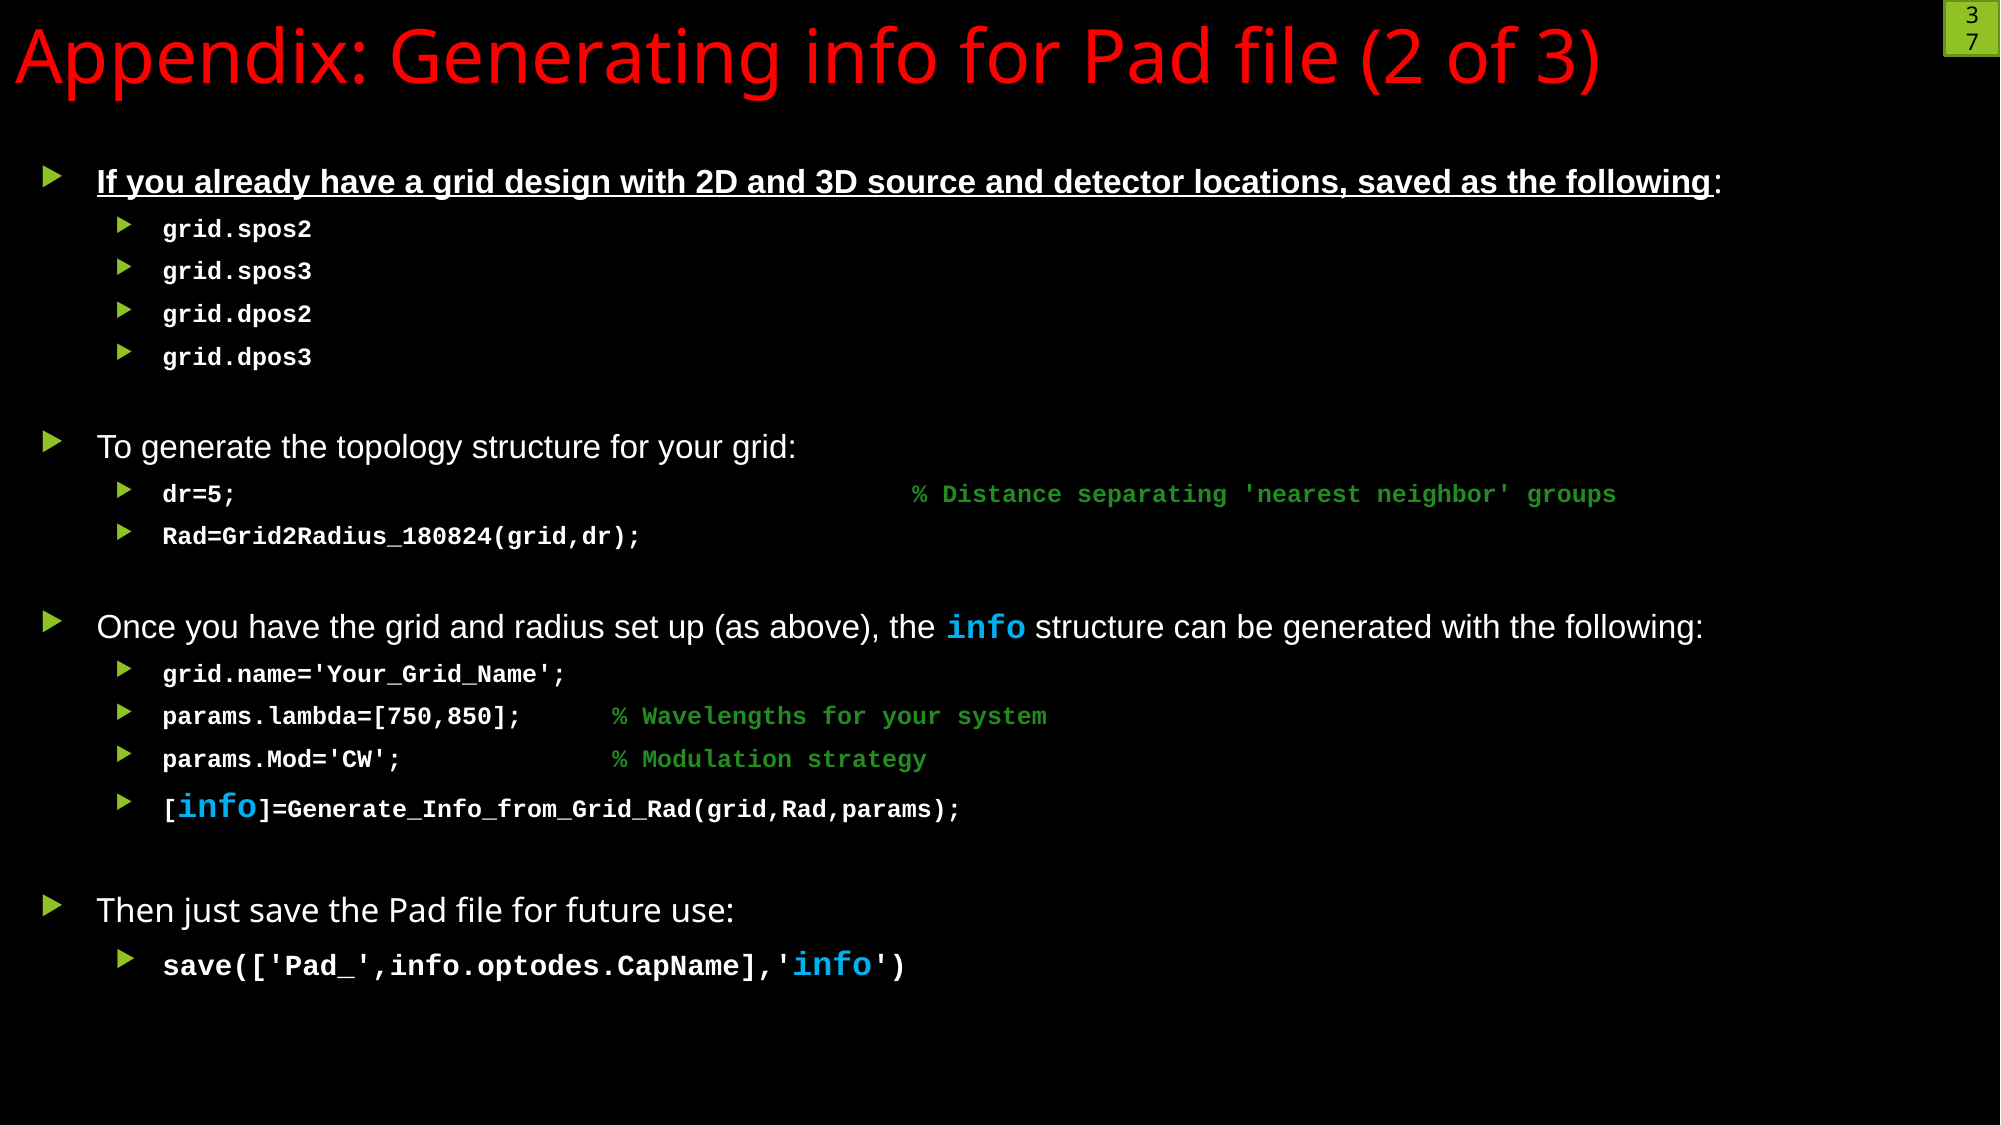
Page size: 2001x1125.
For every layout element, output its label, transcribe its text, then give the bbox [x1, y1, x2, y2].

title Appendix: Generating info for Pad file (2 of 3) [0, 0, 1872, 218]
list If you already have a grid design with 2D and 3D source and detector locations, saved as the following: grid.spos2 grid.spos3 grid.dpos2 grid.dpos3 To generate the topology structure for your grid: dr=5; % Distance separating 'nearest neighbor' groups Rad=Grid2Radius_180824(grid,dr); Once you have the grid and radius set up (as above), the info structure can be generated with the following: grid.name='Your_Grid_Name'; params.lambda=[750,850]; % Wavelengths for your system params.Mod='CW'; % Modulation strategy [info]=Generate_Info_from_Grid_Rad(grid,Rad,params); Then just save the Pad file for future use: save(['Pad_',info.optodes.CapName],'info') [25, 152, 1937, 1088]
text_box 37 [1943, 0, 2000, 57]
